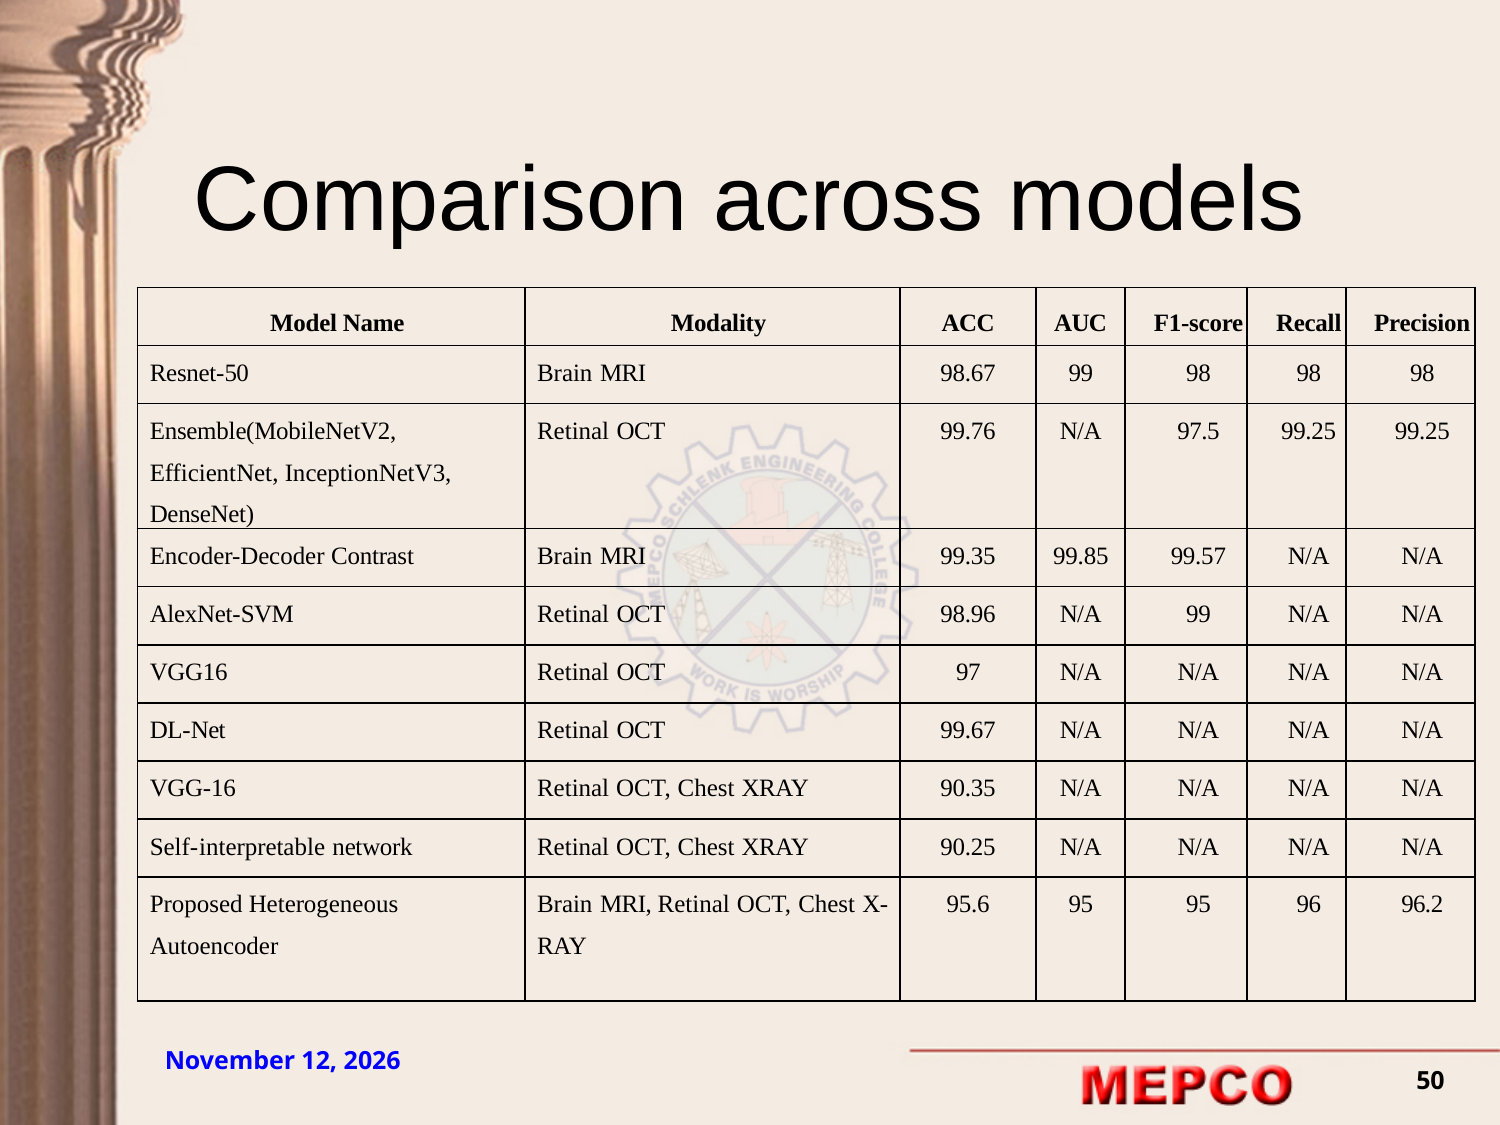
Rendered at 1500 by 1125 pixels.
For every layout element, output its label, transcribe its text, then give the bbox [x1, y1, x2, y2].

table_cell N/A [1347, 529, 1474, 586]
table_cell 90.35 [901, 762, 1035, 818]
table_header Model Name [138, 288, 524, 345]
table_cell Retinal OCT [526, 704, 899, 760]
table_cell 98 [1126, 346, 1246, 403]
table_cell N/A [1037, 820, 1124, 876]
table_cell 99 [1037, 346, 1124, 403]
table_cell 90.25 [901, 820, 1035, 876]
table_cell N/A [1248, 529, 1345, 586]
table_cell DL-Net [138, 704, 524, 760]
table_cell 99.76 [901, 404, 1035, 528]
table_cell Encoder-Decoder Contrast [138, 529, 524, 586]
table_cell N/A [1037, 704, 1124, 760]
table_cell Brain MRI [526, 346, 899, 403]
table_header F1-score [1126, 288, 1246, 345]
table_cell 95.6 [901, 878, 1035, 1000]
table_cell Retinal OCT [526, 404, 899, 528]
table_cell Brain MRI, Retinal OCT, Chest X-RAY [526, 878, 899, 1000]
table_cell N/A [1037, 587, 1124, 644]
table_cell 99.25 [1248, 404, 1345, 528]
table_cell N/A [1126, 704, 1246, 760]
table_cell N/A [1126, 820, 1246, 876]
table_cell Brain MRI [526, 529, 899, 586]
table_cell N/A [1126, 646, 1246, 702]
table_cell N/A [1248, 646, 1345, 702]
table_cell Retinal OCT [526, 587, 899, 644]
table_cell 98.96 [901, 587, 1035, 644]
table_header Recall [1248, 288, 1345, 345]
table_cell 97 [901, 646, 1035, 702]
table_cell Proposed Heterogeneous Autoencoder [138, 878, 524, 1000]
table_cell N/A [1347, 587, 1474, 644]
table_cell 95 [1126, 878, 1246, 1000]
table_cell N/A [1248, 704, 1345, 760]
picture [0, 0, 1500, 1125]
table_cell 97.5 [1126, 404, 1246, 528]
table_cell VGG-16 [138, 762, 524, 818]
table_header Precision [1347, 288, 1474, 345]
table_cell 99 [1126, 587, 1246, 644]
table_cell Self-interpretable network [138, 820, 524, 876]
table_cell VGG16 [138, 646, 524, 702]
table_header Modality [526, 288, 899, 345]
table_header ACC [901, 288, 1035, 345]
table_cell 99.35 [901, 529, 1035, 586]
table_cell N/A [1248, 762, 1345, 818]
table_cell 99.57 [1126, 529, 1246, 586]
table_cell N/A [1037, 646, 1124, 702]
table_cell Resnet-50 [138, 346, 524, 403]
table_cell 99.85 [1037, 529, 1124, 586]
table_cell 98.67 [901, 346, 1035, 403]
table_cell Retinal OCT, Chest XRAY [526, 820, 899, 876]
table_cell 96.2 [1347, 878, 1474, 1000]
table_cell N/A [1037, 762, 1124, 818]
title Comparison across models [112, 99, 1388, 288]
table_cell 99.25 [1347, 404, 1474, 528]
table_cell N/A [1248, 820, 1345, 876]
table_cell Retinal OCT, Chest XRAY [526, 762, 899, 818]
table_cell N/A [1347, 704, 1474, 760]
table_cell N/A [1347, 820, 1474, 876]
table_header AUC [1037, 288, 1124, 345]
table_cell 95 [1037, 878, 1124, 1000]
table_cell Ensemble(MobileNetV2, EfficientNet, InceptionNetV3, DenseNet) [138, 404, 524, 528]
table_cell N/A [1248, 587, 1345, 644]
table_cell N/A [1037, 404, 1124, 528]
table_cell 99.67 [901, 704, 1035, 760]
table_cell 98 [1248, 346, 1345, 403]
table_cell N/A [1347, 646, 1474, 702]
table_cell N/A [1126, 762, 1246, 818]
table_cell N/A [1347, 762, 1474, 818]
table_cell Retinal OCT [526, 646, 899, 702]
table_cell AlexNet-SVM [138, 587, 524, 644]
table_cell 96 [1248, 878, 1345, 1000]
table_cell 98 [1347, 346, 1474, 403]
